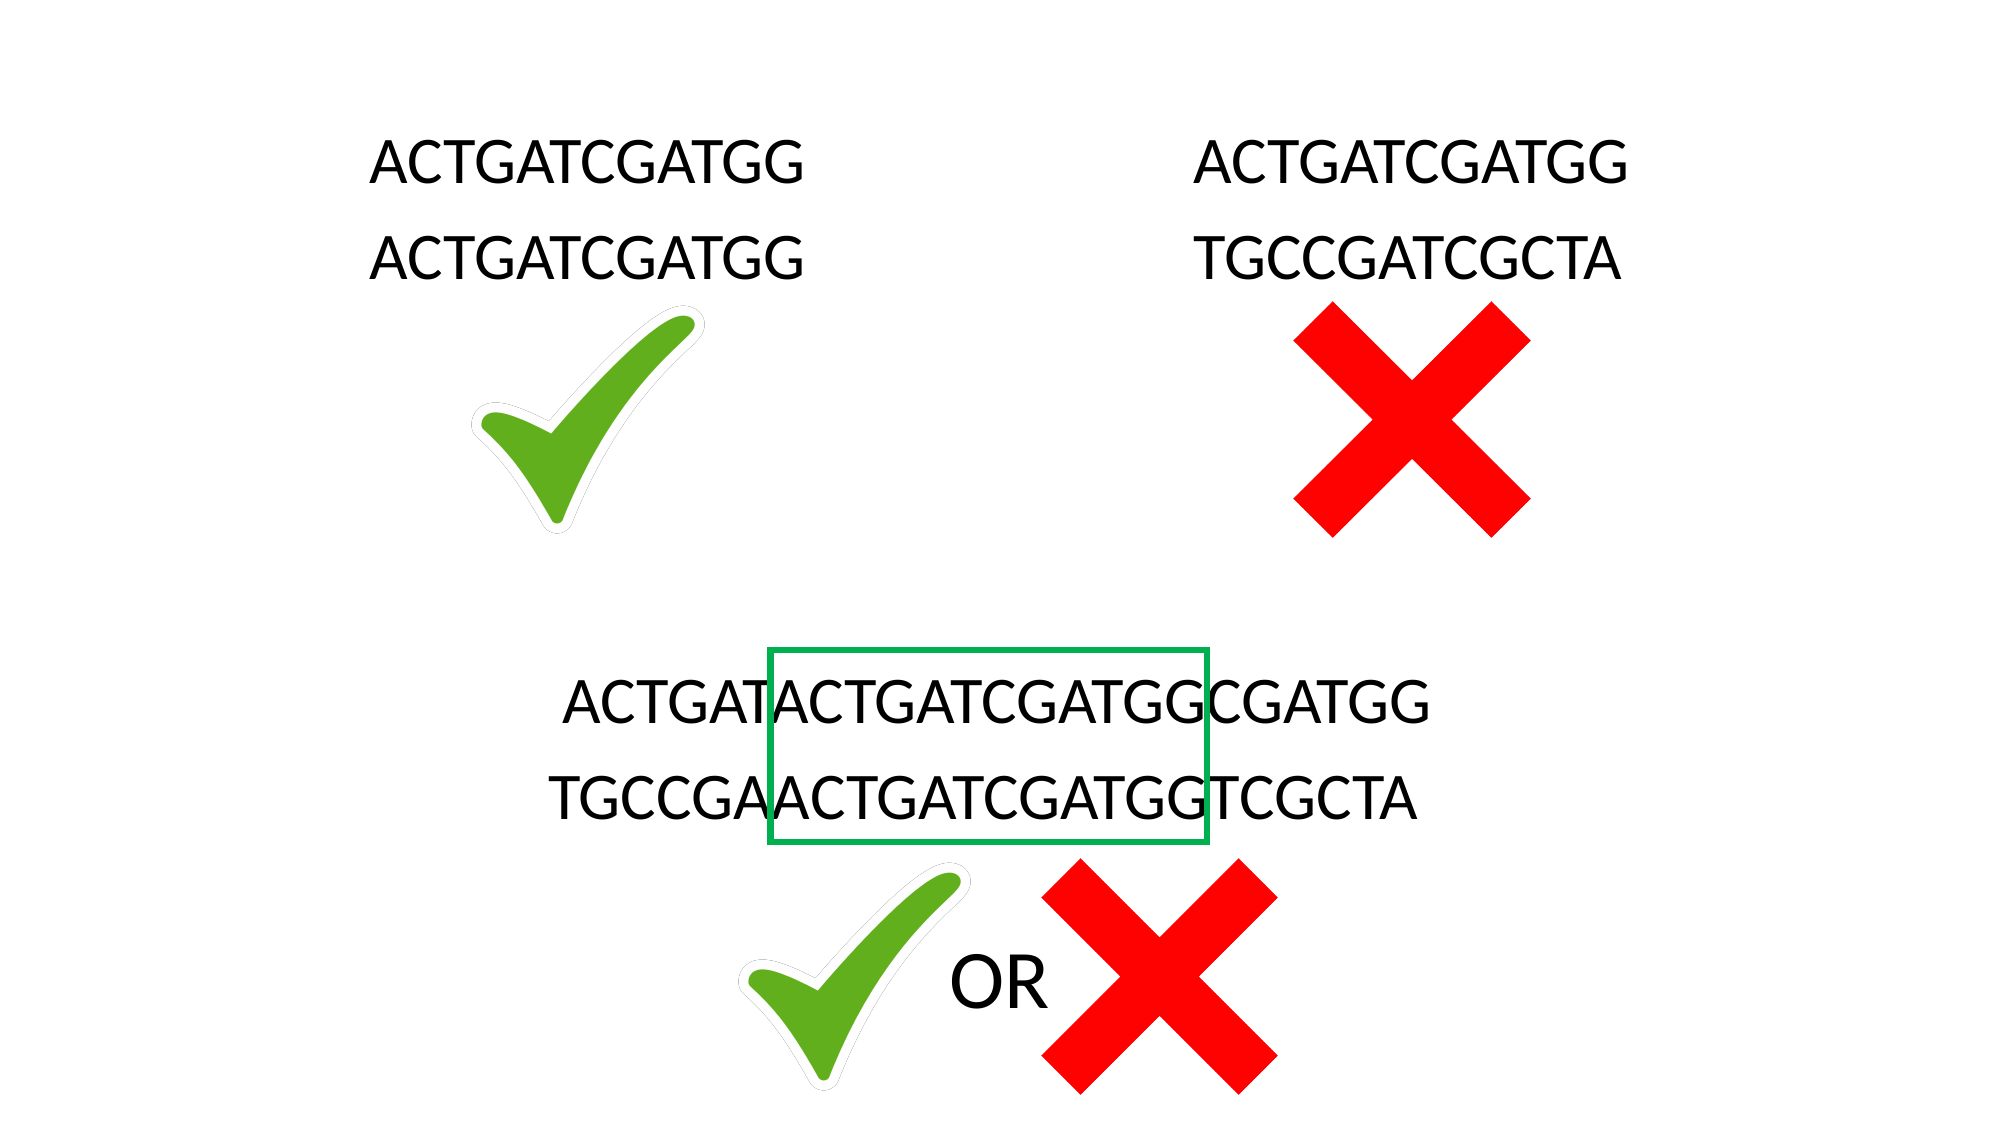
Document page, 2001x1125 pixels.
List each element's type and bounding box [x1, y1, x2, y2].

text_box [533, 649, 1467, 842]
text_box [352, 109, 824, 302]
picture [469, 301, 707, 538]
text_box [1175, 109, 1648, 302]
text_box [736, 858, 1278, 1095]
picture [1293, 301, 1531, 538]
